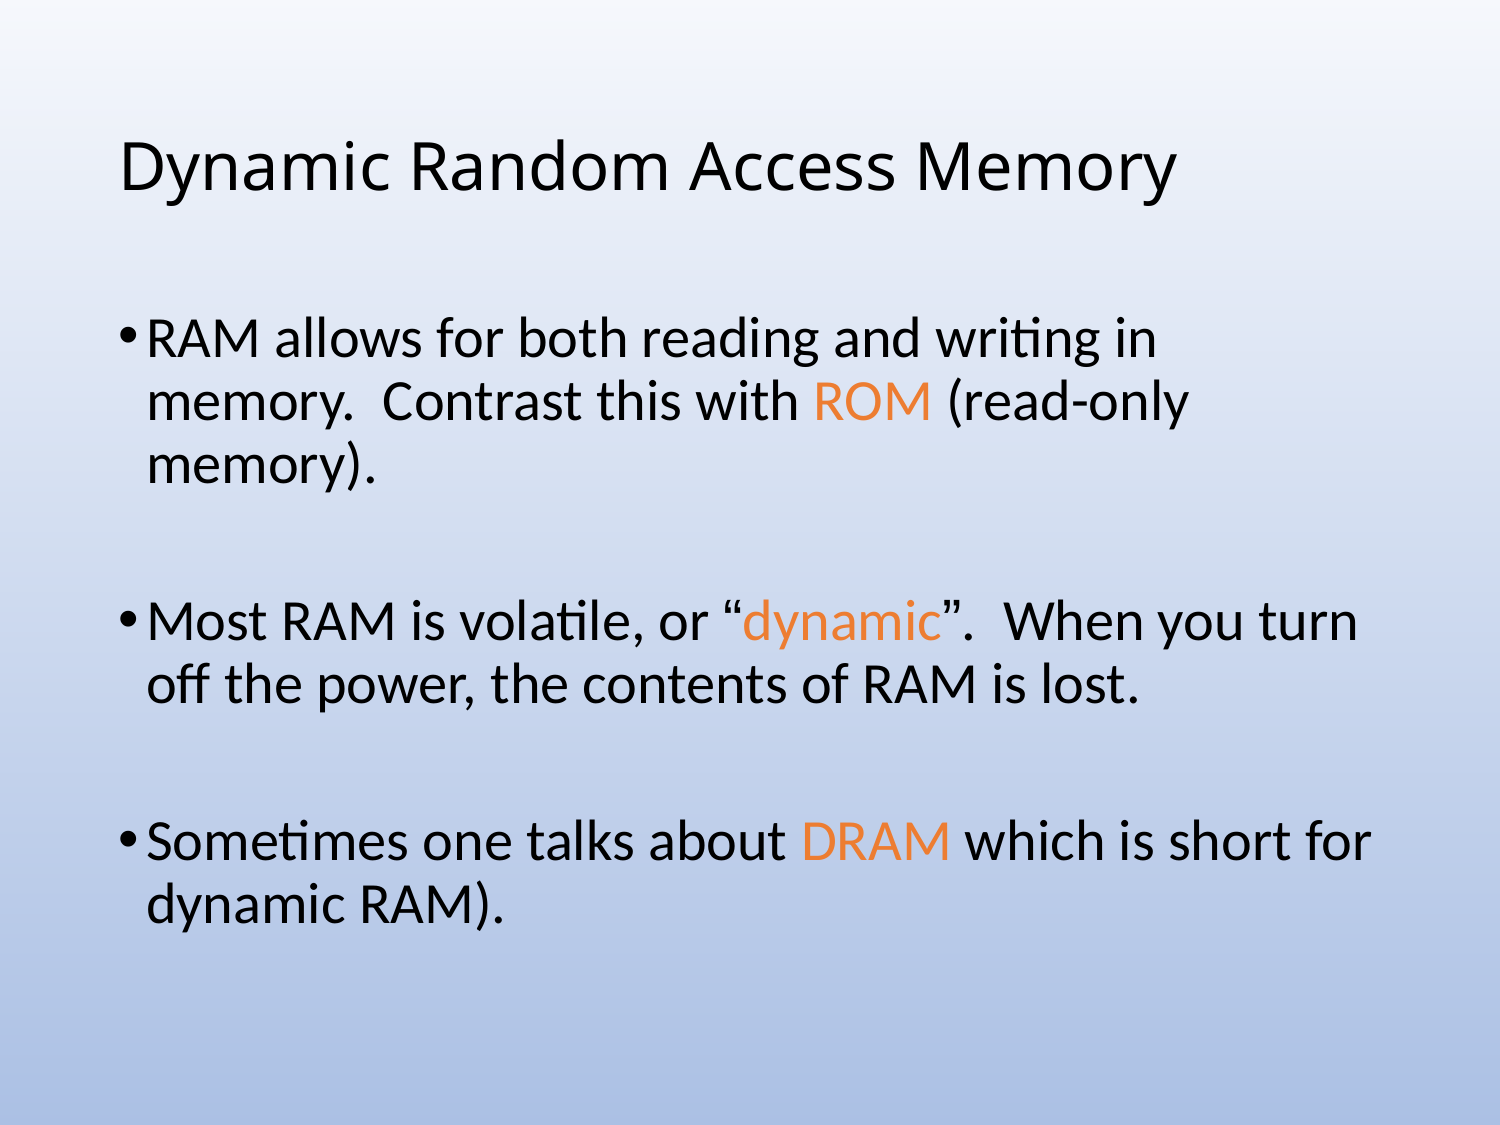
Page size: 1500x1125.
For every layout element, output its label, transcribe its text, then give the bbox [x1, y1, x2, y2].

list RAM allows for both reading and writing in memory. Contrast this with ROM (read-only memory). Most RAM is volatile, or “dynamic”. When you turn off the power, the contents of RAM is lost. Sometimes one talks about DRAM which is short for dynamic RAM). [103, 299, 1397, 1014]
title Dynamic Random Access Memory [103, 59, 1397, 278]
